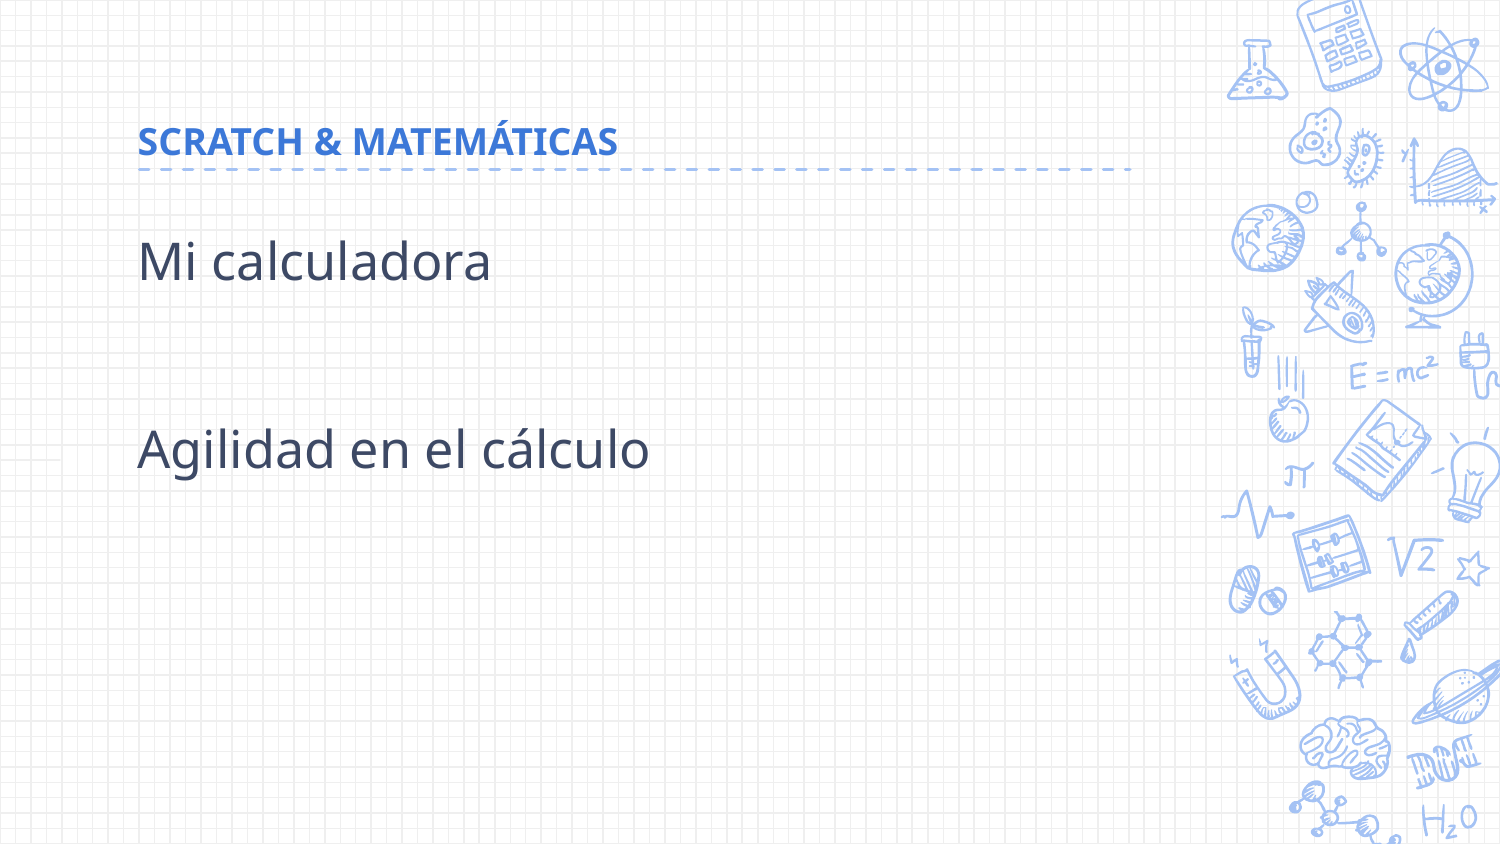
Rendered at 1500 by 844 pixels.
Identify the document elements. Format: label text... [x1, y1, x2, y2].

title SCRATCH & MATEMÁTICAS [122, 36, 1130, 178]
list Mi calculadora Agilidad en el cálculo [122, 213, 1130, 806]
